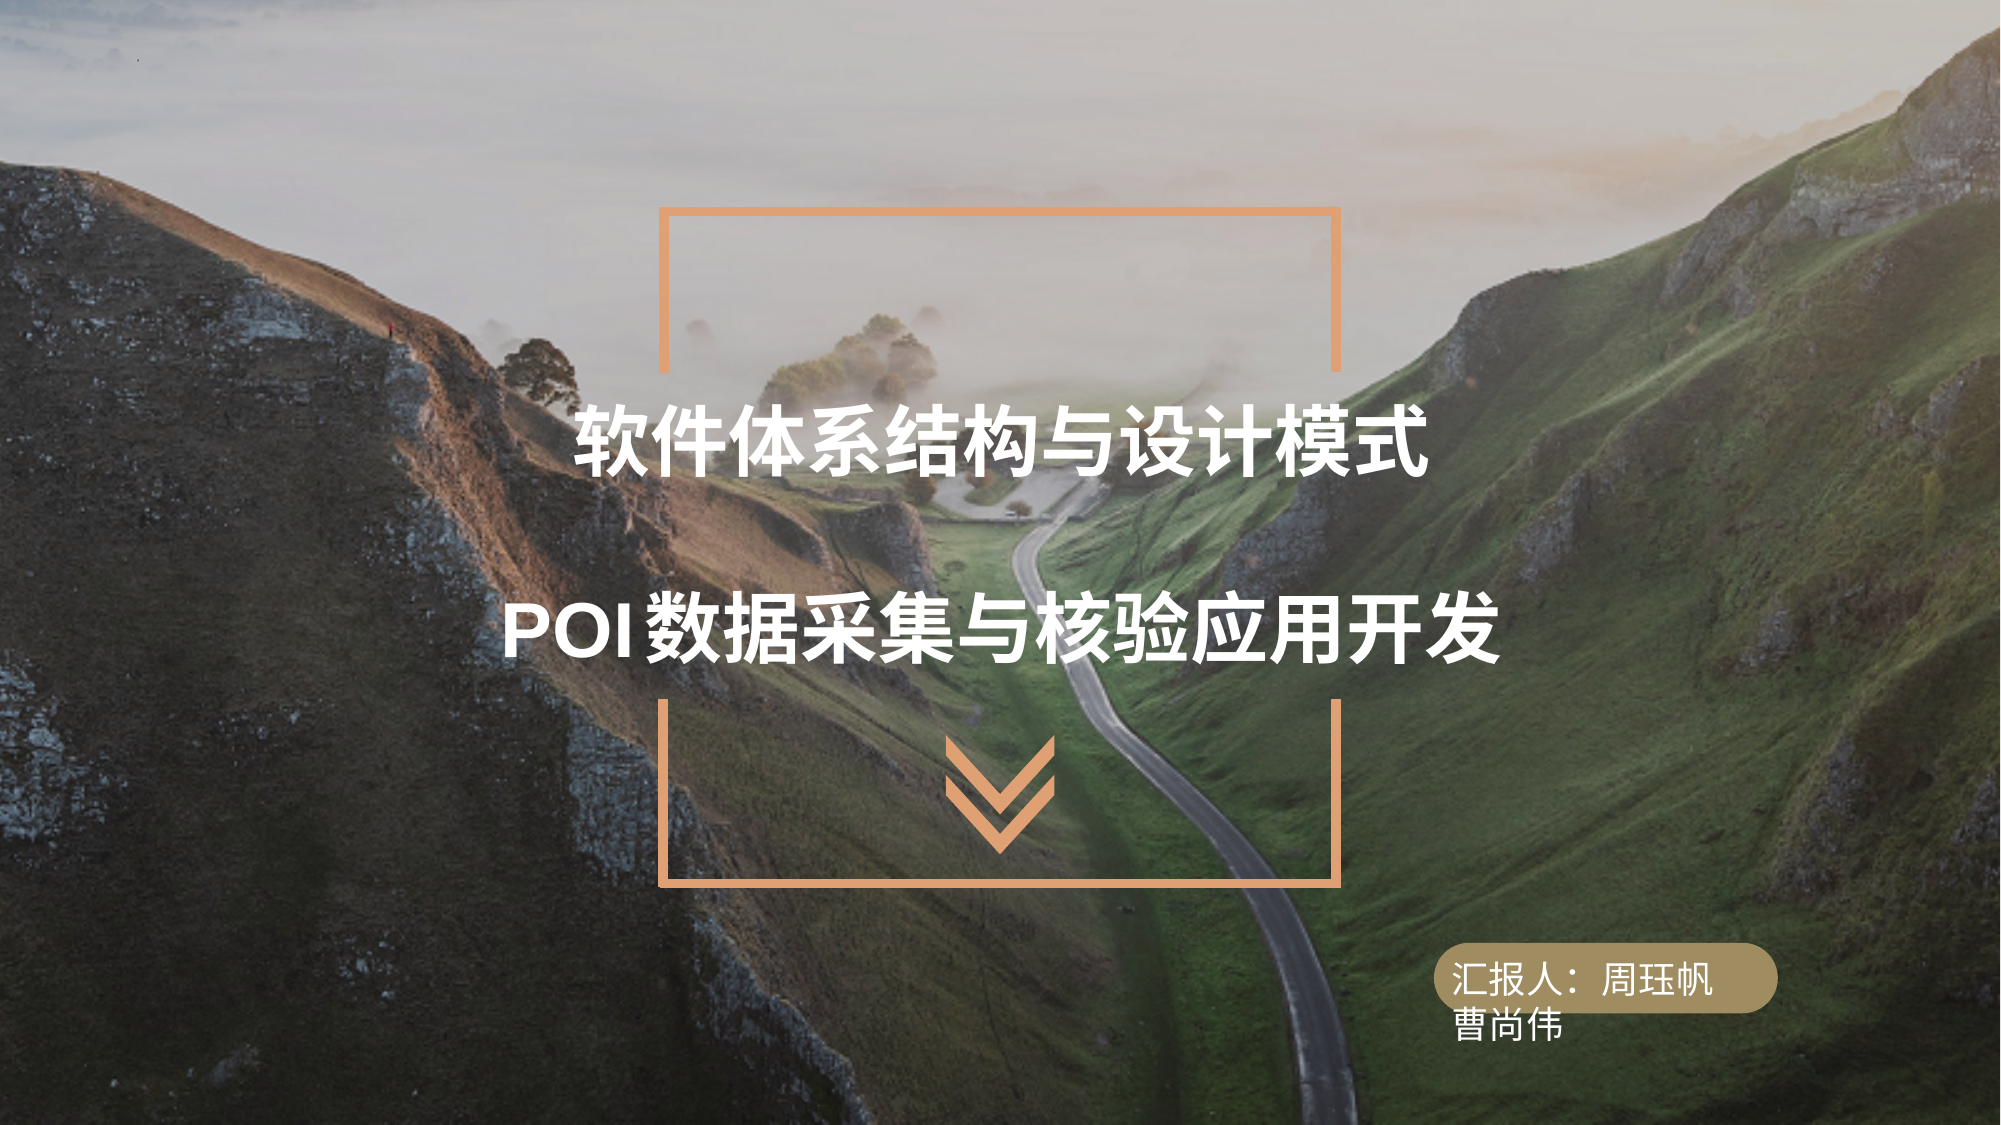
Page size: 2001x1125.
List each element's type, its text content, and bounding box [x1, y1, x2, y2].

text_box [1433, 942, 1792, 1055]
picture [0, 0, 2001, 1125]
text_box 软件体系结构与设计模式 POI数据采集与核验应用开发 [449, 374, 1555, 681]
